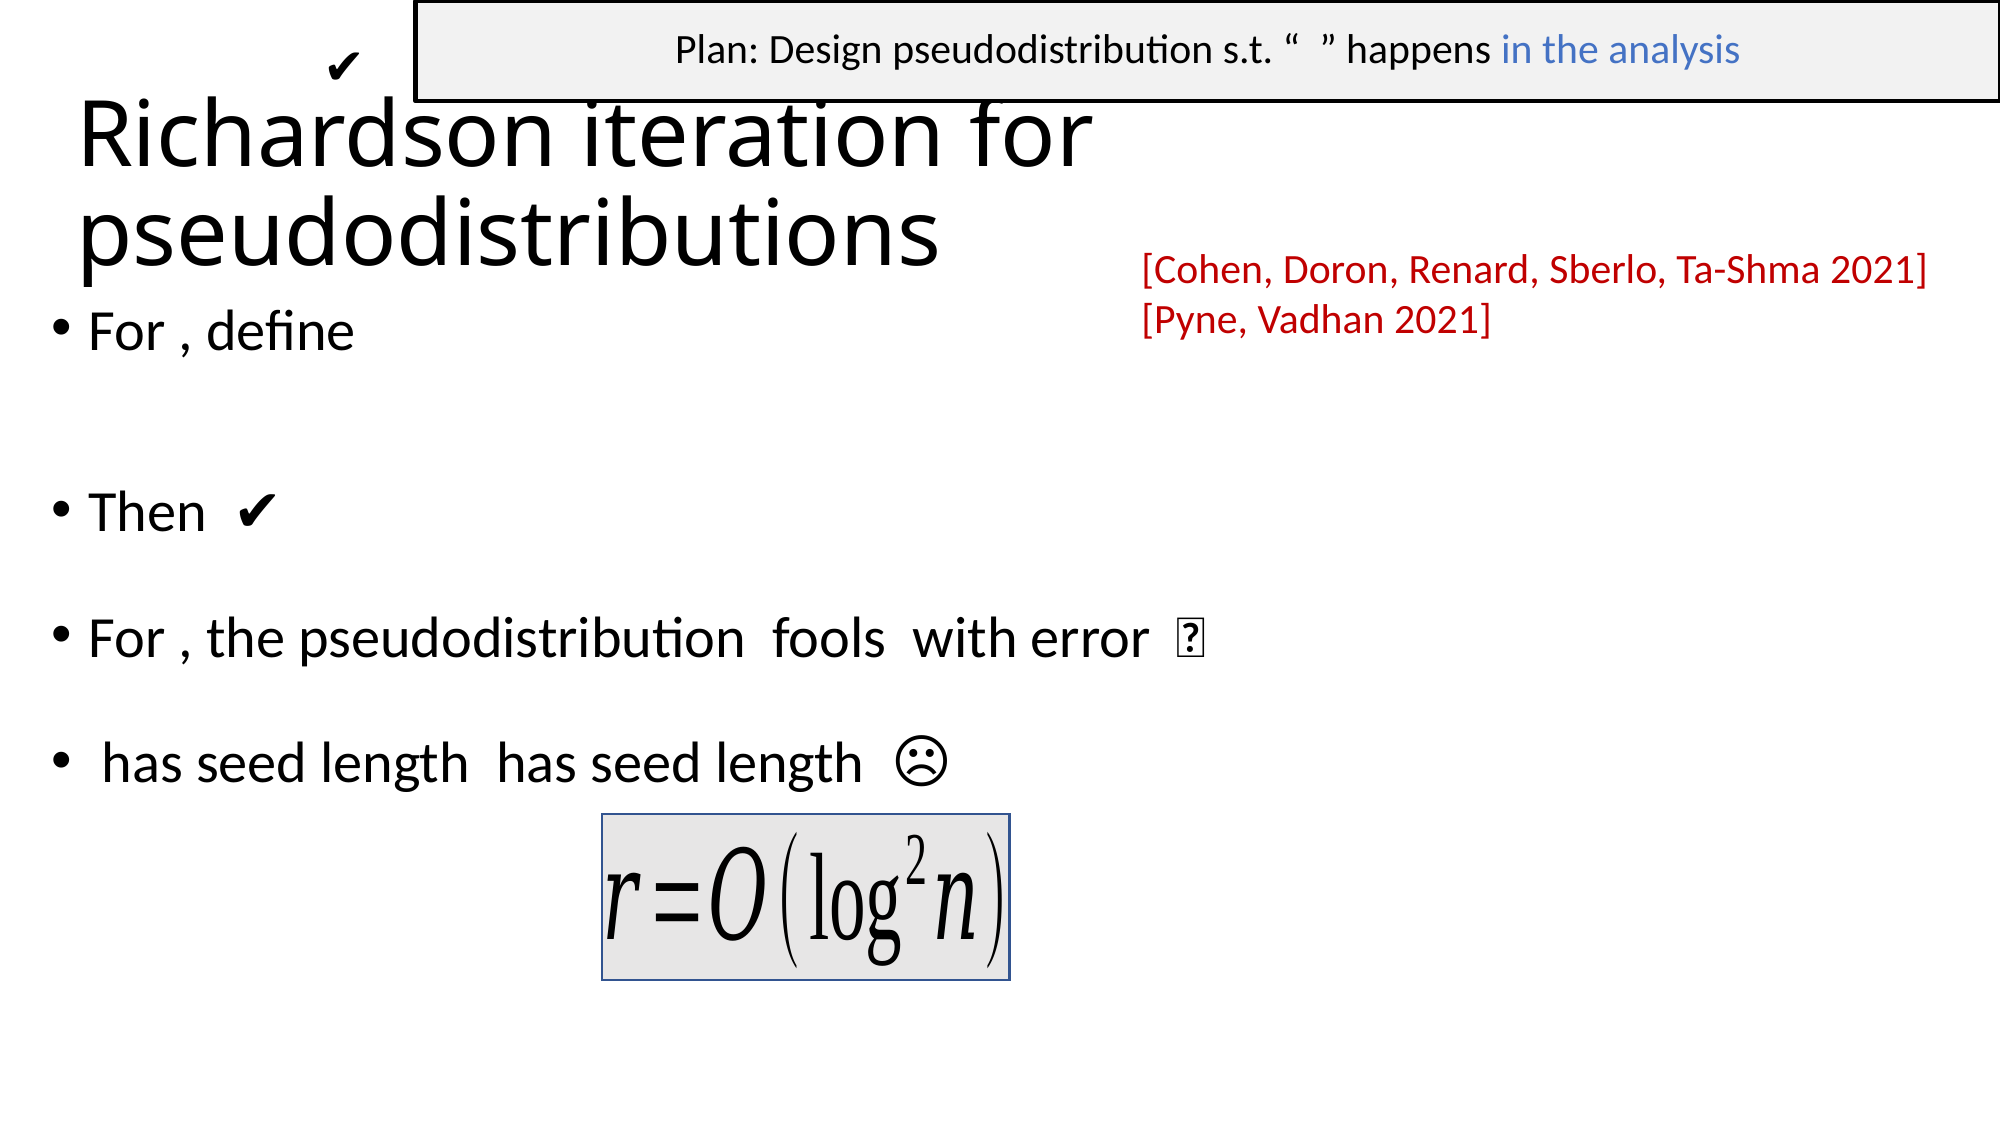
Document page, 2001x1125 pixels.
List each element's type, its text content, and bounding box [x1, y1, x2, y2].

text_box [Cohen, Doron, Renard, Sberlo, Ta-Shma 2021] [Pyne, Vadhan 2021] [1126, 234, 1954, 350]
text_box ✔ [308, 27, 404, 102]
title Richardson iteration for pseudodistributions [61, 77, 1861, 295]
